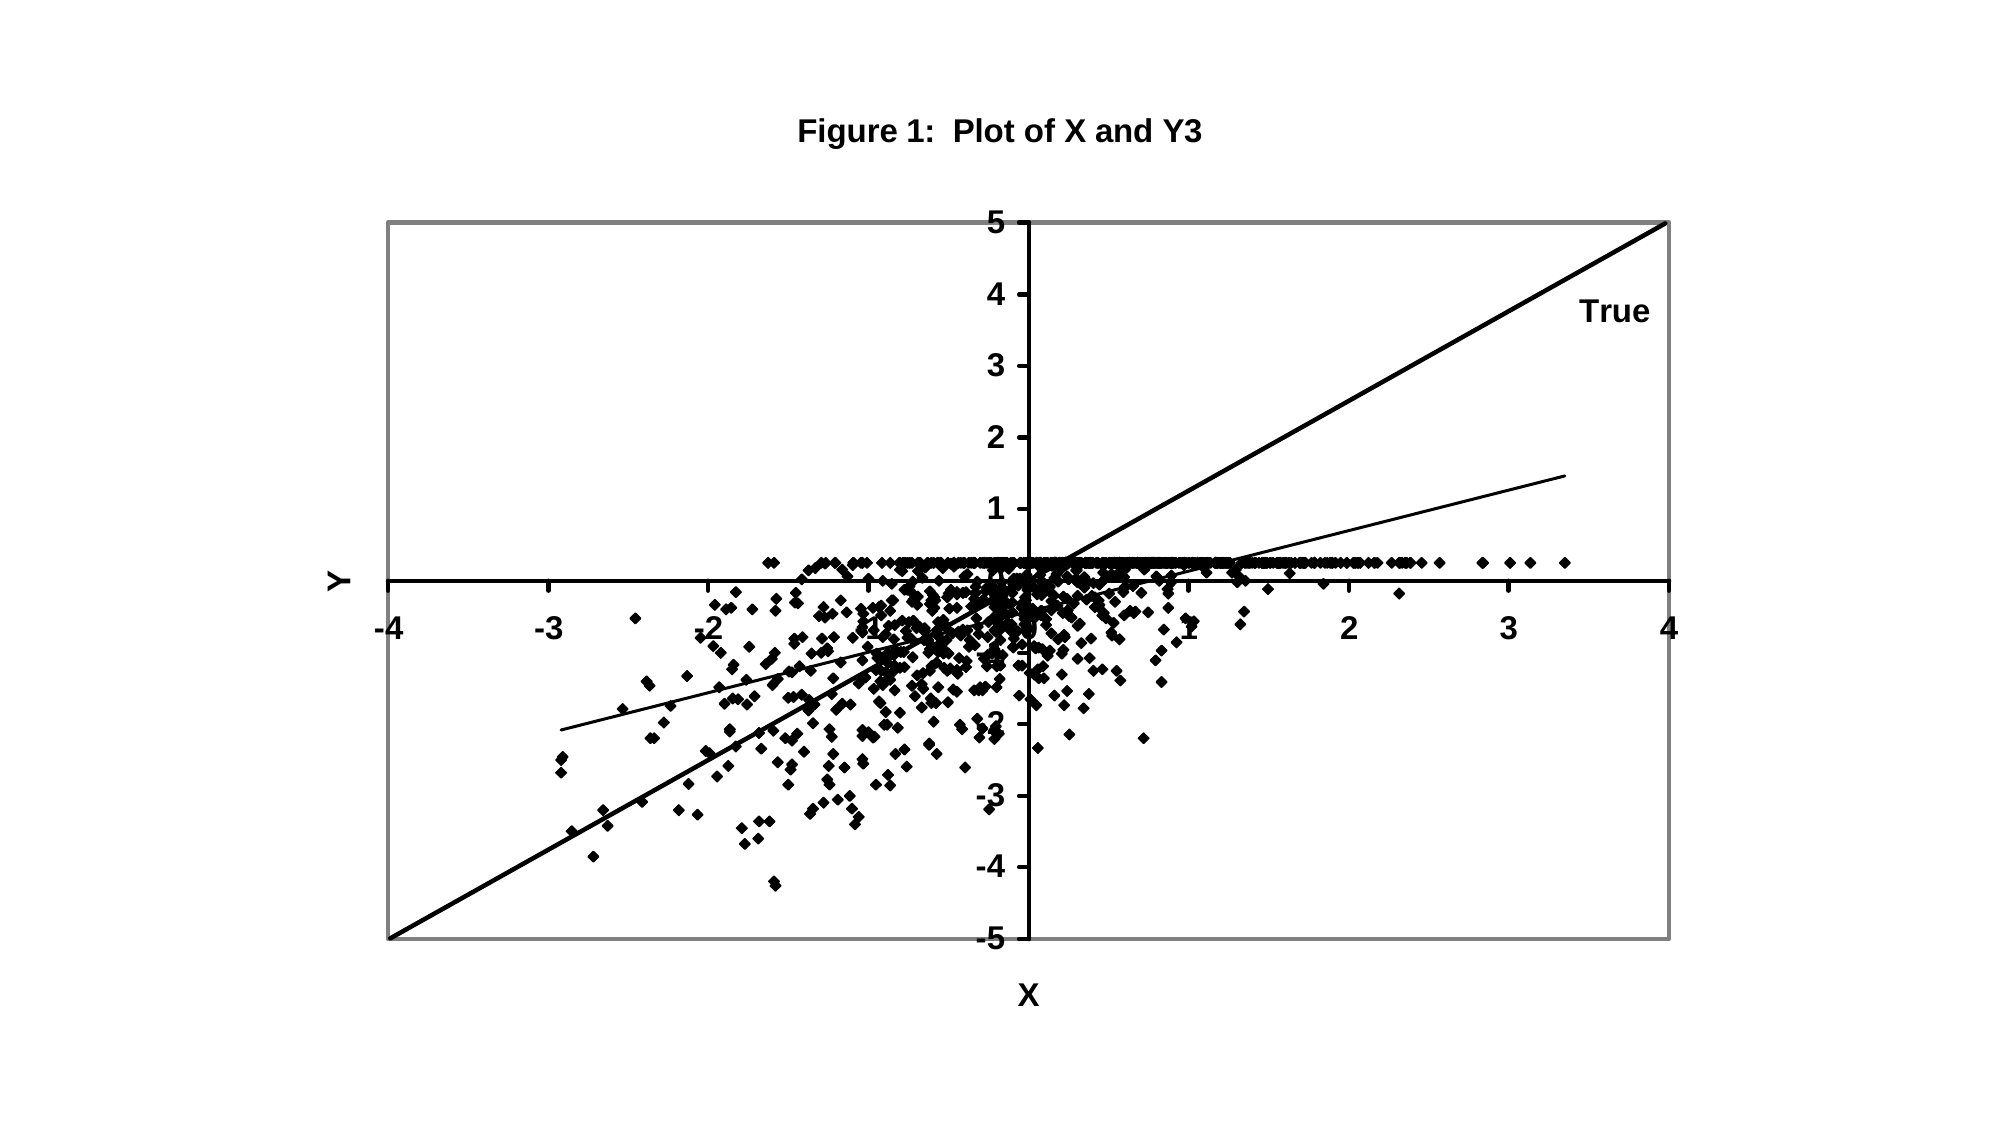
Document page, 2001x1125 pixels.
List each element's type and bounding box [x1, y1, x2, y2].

picture [288, 75, 1712, 1050]
